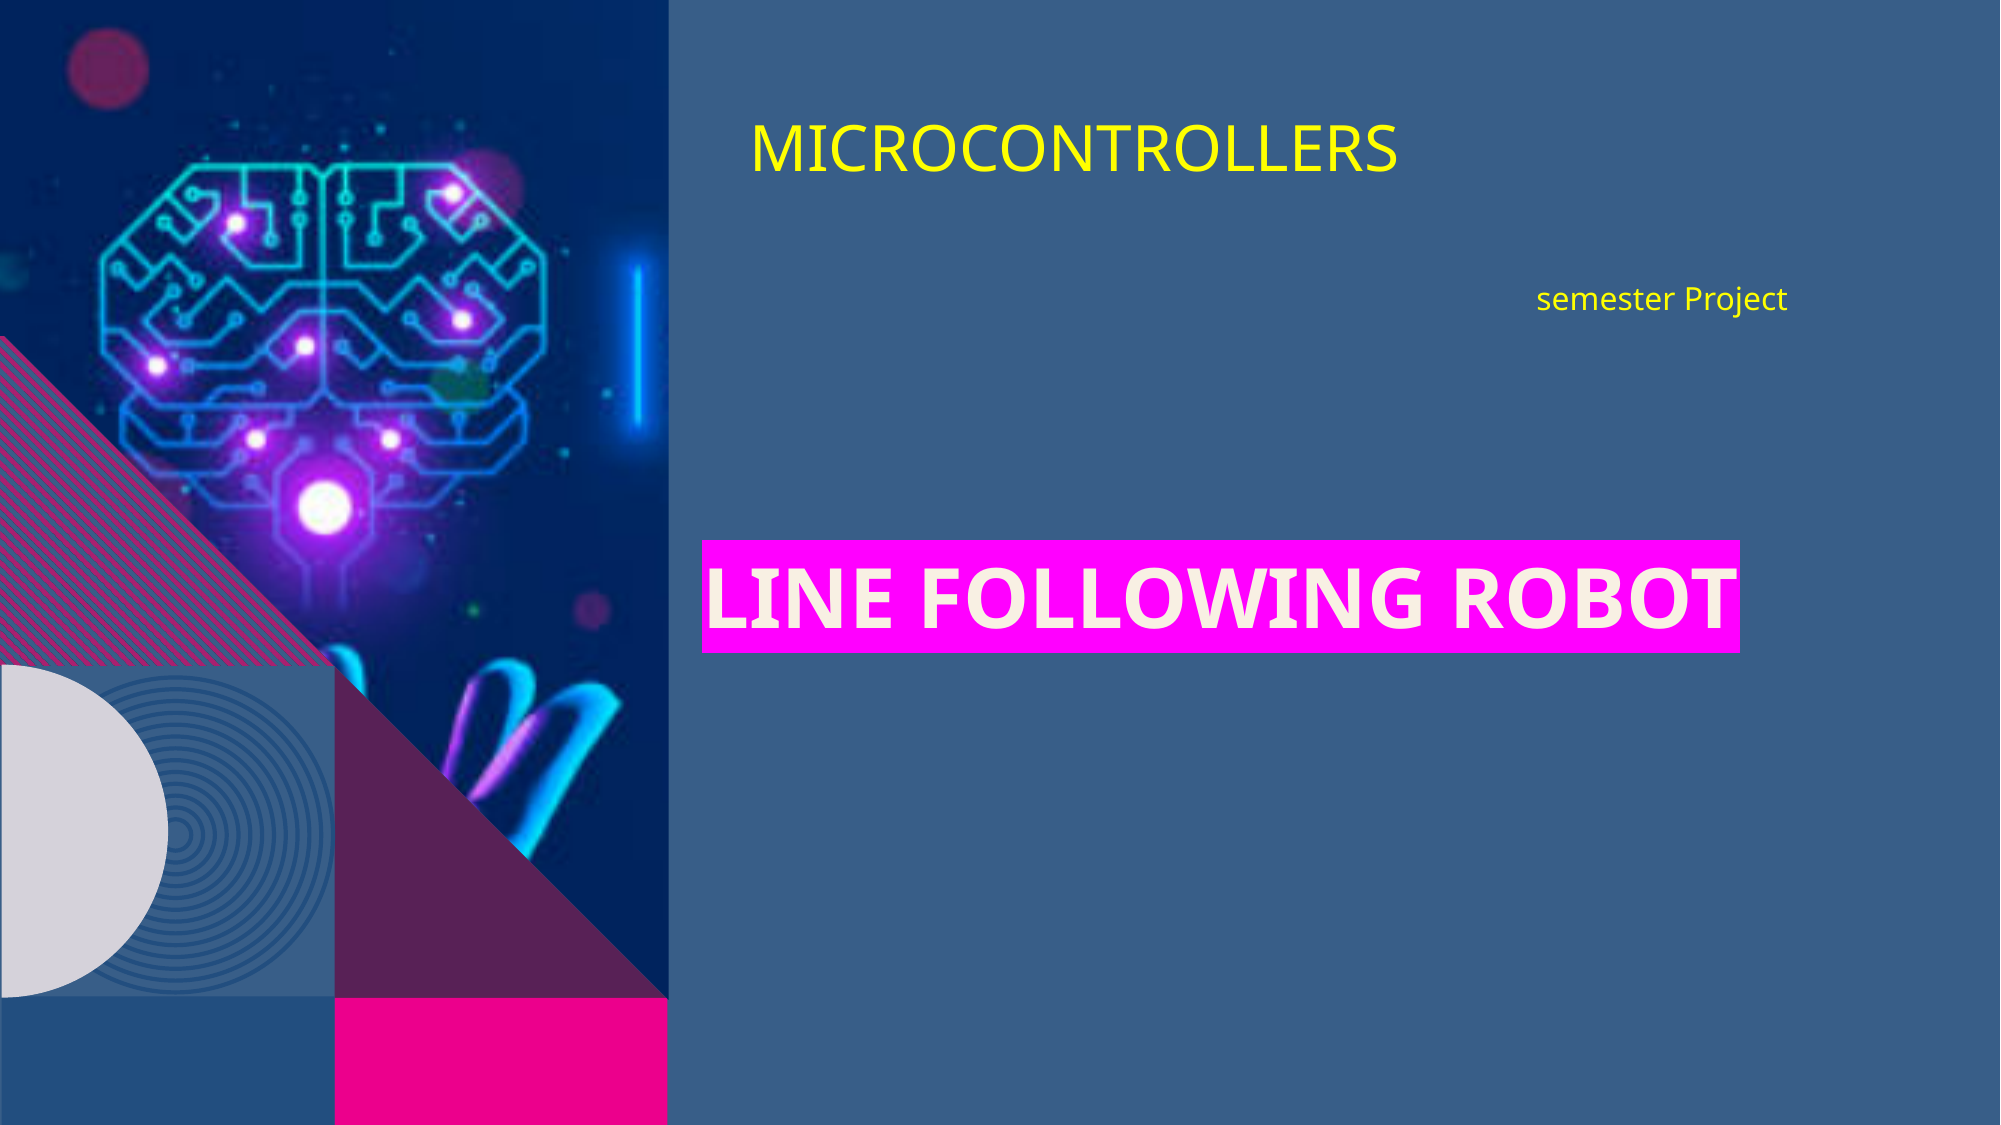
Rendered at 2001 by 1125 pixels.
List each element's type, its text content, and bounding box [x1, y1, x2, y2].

title LINE FOLLOWING ROBOT [687, 89, 1875, 655]
picture [0, 0, 669, 1001]
subtitle MICROCONTROLLERS semester Project [734, 61, 1816, 382]
